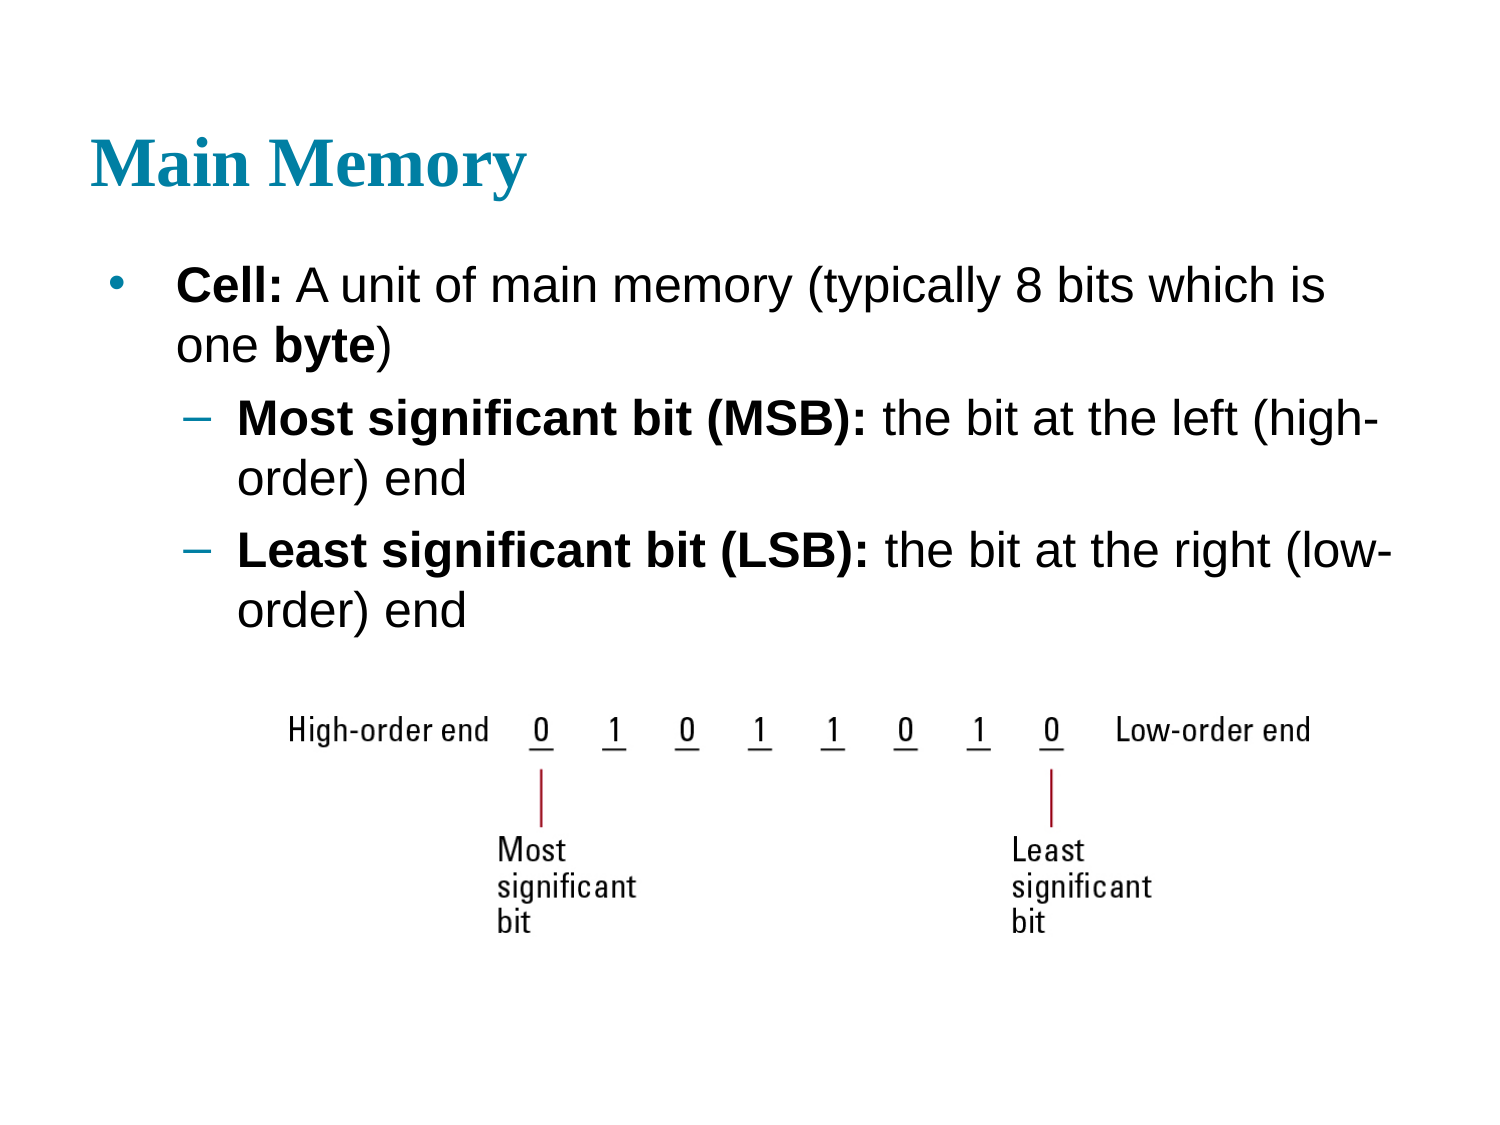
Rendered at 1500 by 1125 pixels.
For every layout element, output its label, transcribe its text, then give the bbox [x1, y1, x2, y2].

picture [287, 712, 1312, 942]
title Main Memory [75, 35, 1425, 216]
list Cell: A unit of main memory (typically 8 bits which is one byte) Most significant bit (MSB): the bit at the left (high-order) end Least significant bit (LSB): the bit at the right (low-order) end [76, 237, 1427, 980]
